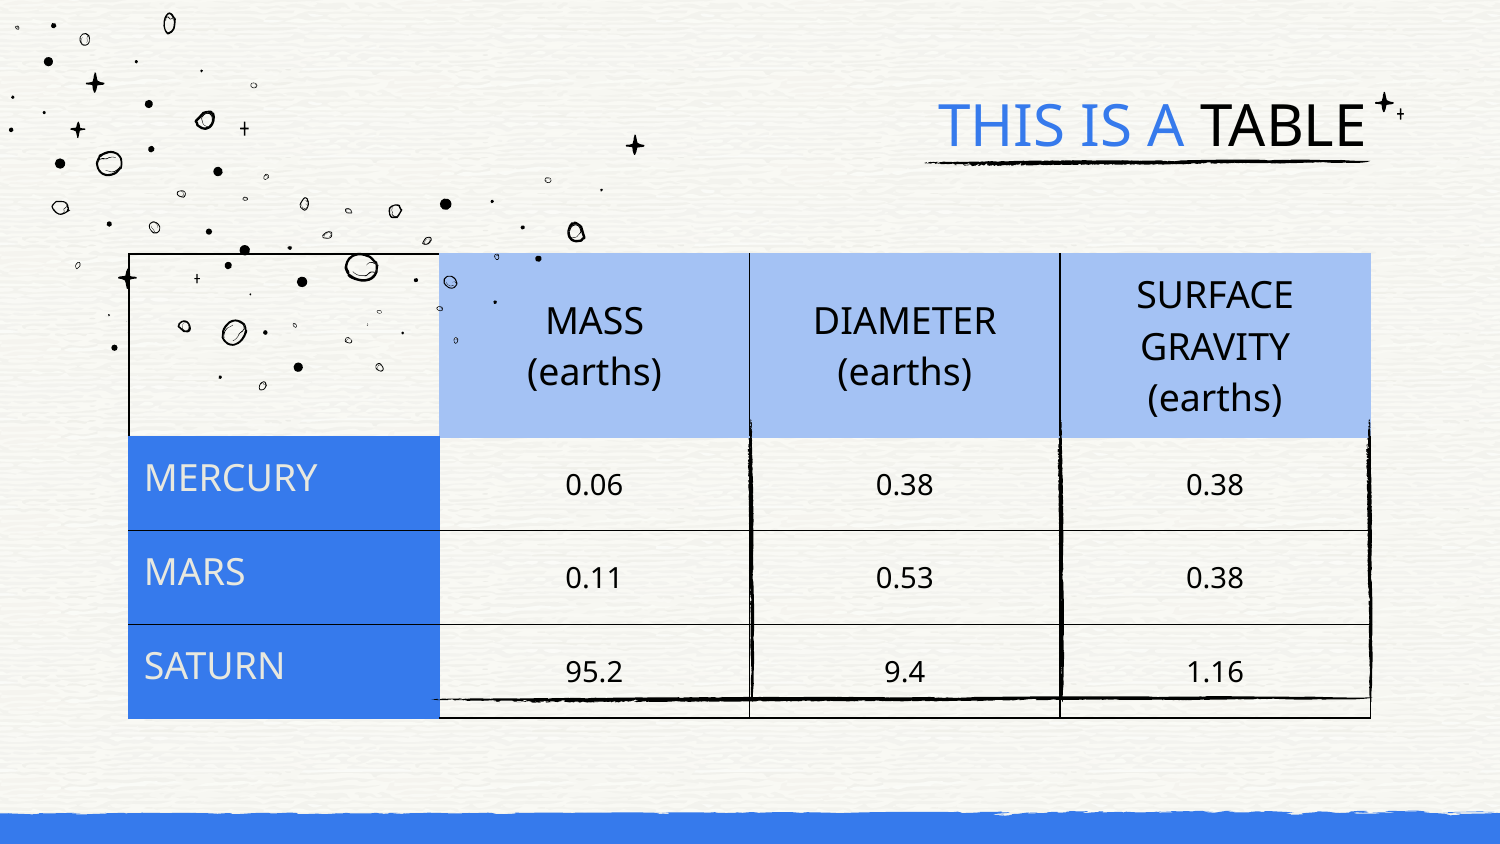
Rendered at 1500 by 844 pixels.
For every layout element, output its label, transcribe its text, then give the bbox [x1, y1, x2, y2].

table_cell 95.2 [440, 711, 749, 717]
table_header DIAMETER (earths) [750, 255, 1059, 417]
table_cell MARS [130, 531, 425, 624]
table_cell 9.4 [750, 711, 1059, 717]
table_cell MERCURY [130, 438, 425, 530]
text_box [435, 252, 544, 345]
text_box [1000, 811, 1010, 815]
table_header [130, 255, 439, 436]
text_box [430, 418, 1373, 703]
text_box [923, 159, 1371, 167]
table_cell 1.16 [1061, 711, 1370, 717]
title THIS IS A TABLE [118, 72, 1382, 167]
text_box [1374, 91, 1405, 120]
picture [0, 0, 1500, 815]
table_header MASS (earths) [440, 255, 749, 417]
table_cell SATURN [130, 625, 439, 717]
table_header SURFACE GRAVITY (earths) [1061, 255, 1370, 417]
